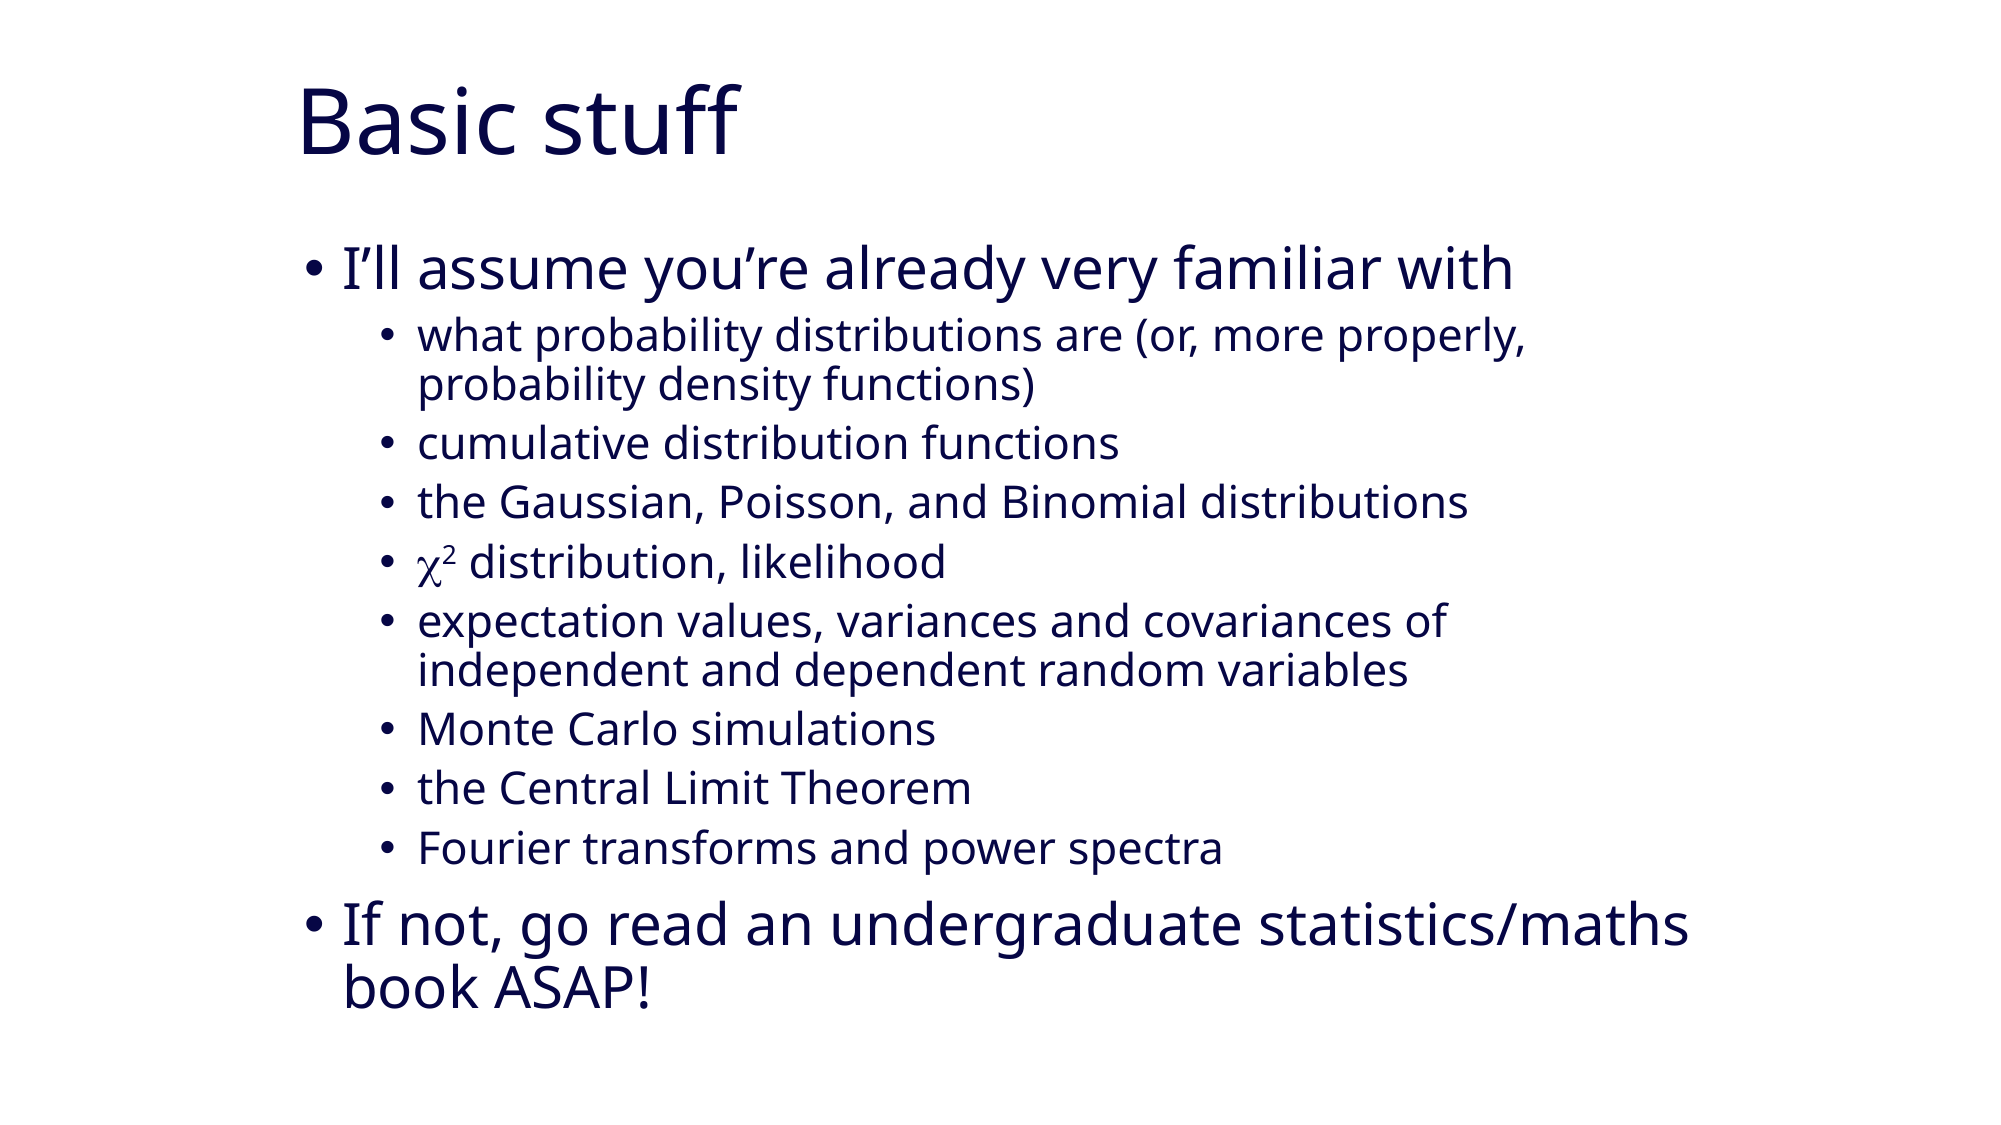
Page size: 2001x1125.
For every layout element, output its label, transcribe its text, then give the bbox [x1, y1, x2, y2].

title Basic stuff [280, 68, 1681, 189]
list I’ll assume you’re already very familiar with what probability distributions are (or, more properly, probability density functions) cumulative distribution functions the Gaussian, Poisson, and Binomial distributions 2 distribution, likelihood expectation values, variances and covariances of independent and dependent random variables Monte Carlo simulations the Central Limit Theorem Fourier transforms and power spectra If not, go read an undergraduate statistics/maths book ASAP! [289, 231, 1730, 1077]
